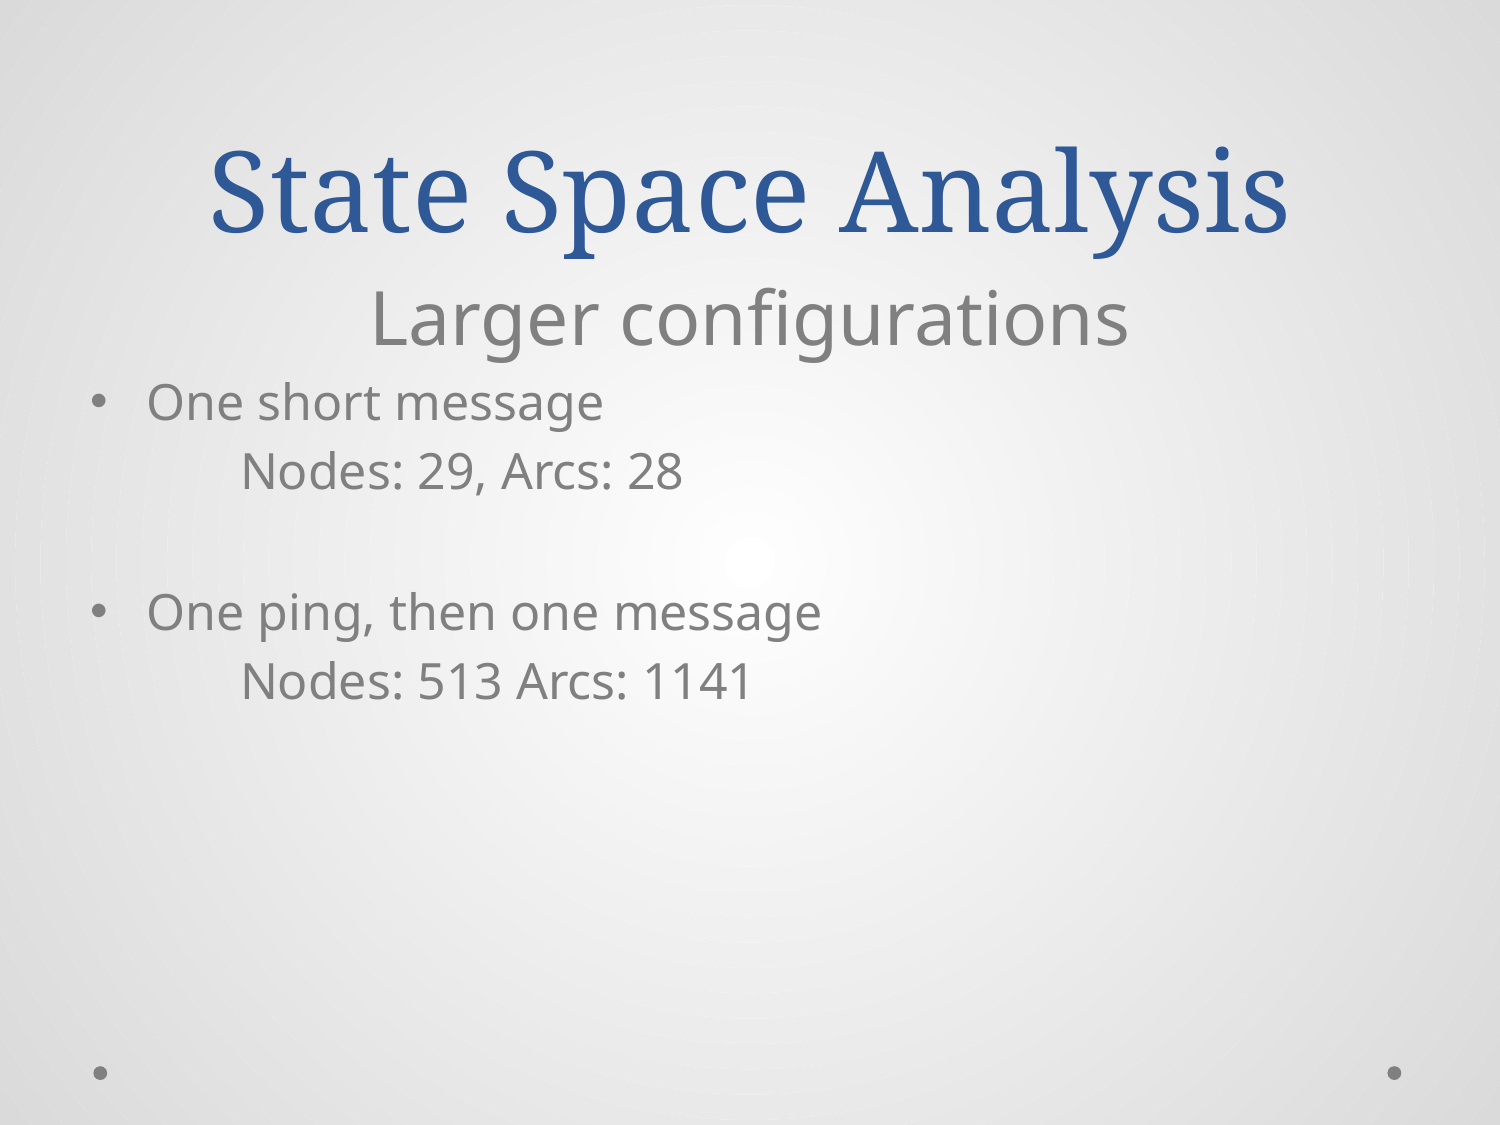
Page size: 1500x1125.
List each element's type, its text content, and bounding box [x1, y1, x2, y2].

title State Space Analysis [75, 0, 1425, 262]
list Larger configurations One short message Nodes: 29, Arcs: 28 One ping, then one message Nodes: 513 Arcs: 1141 [75, 262, 1425, 1005]
